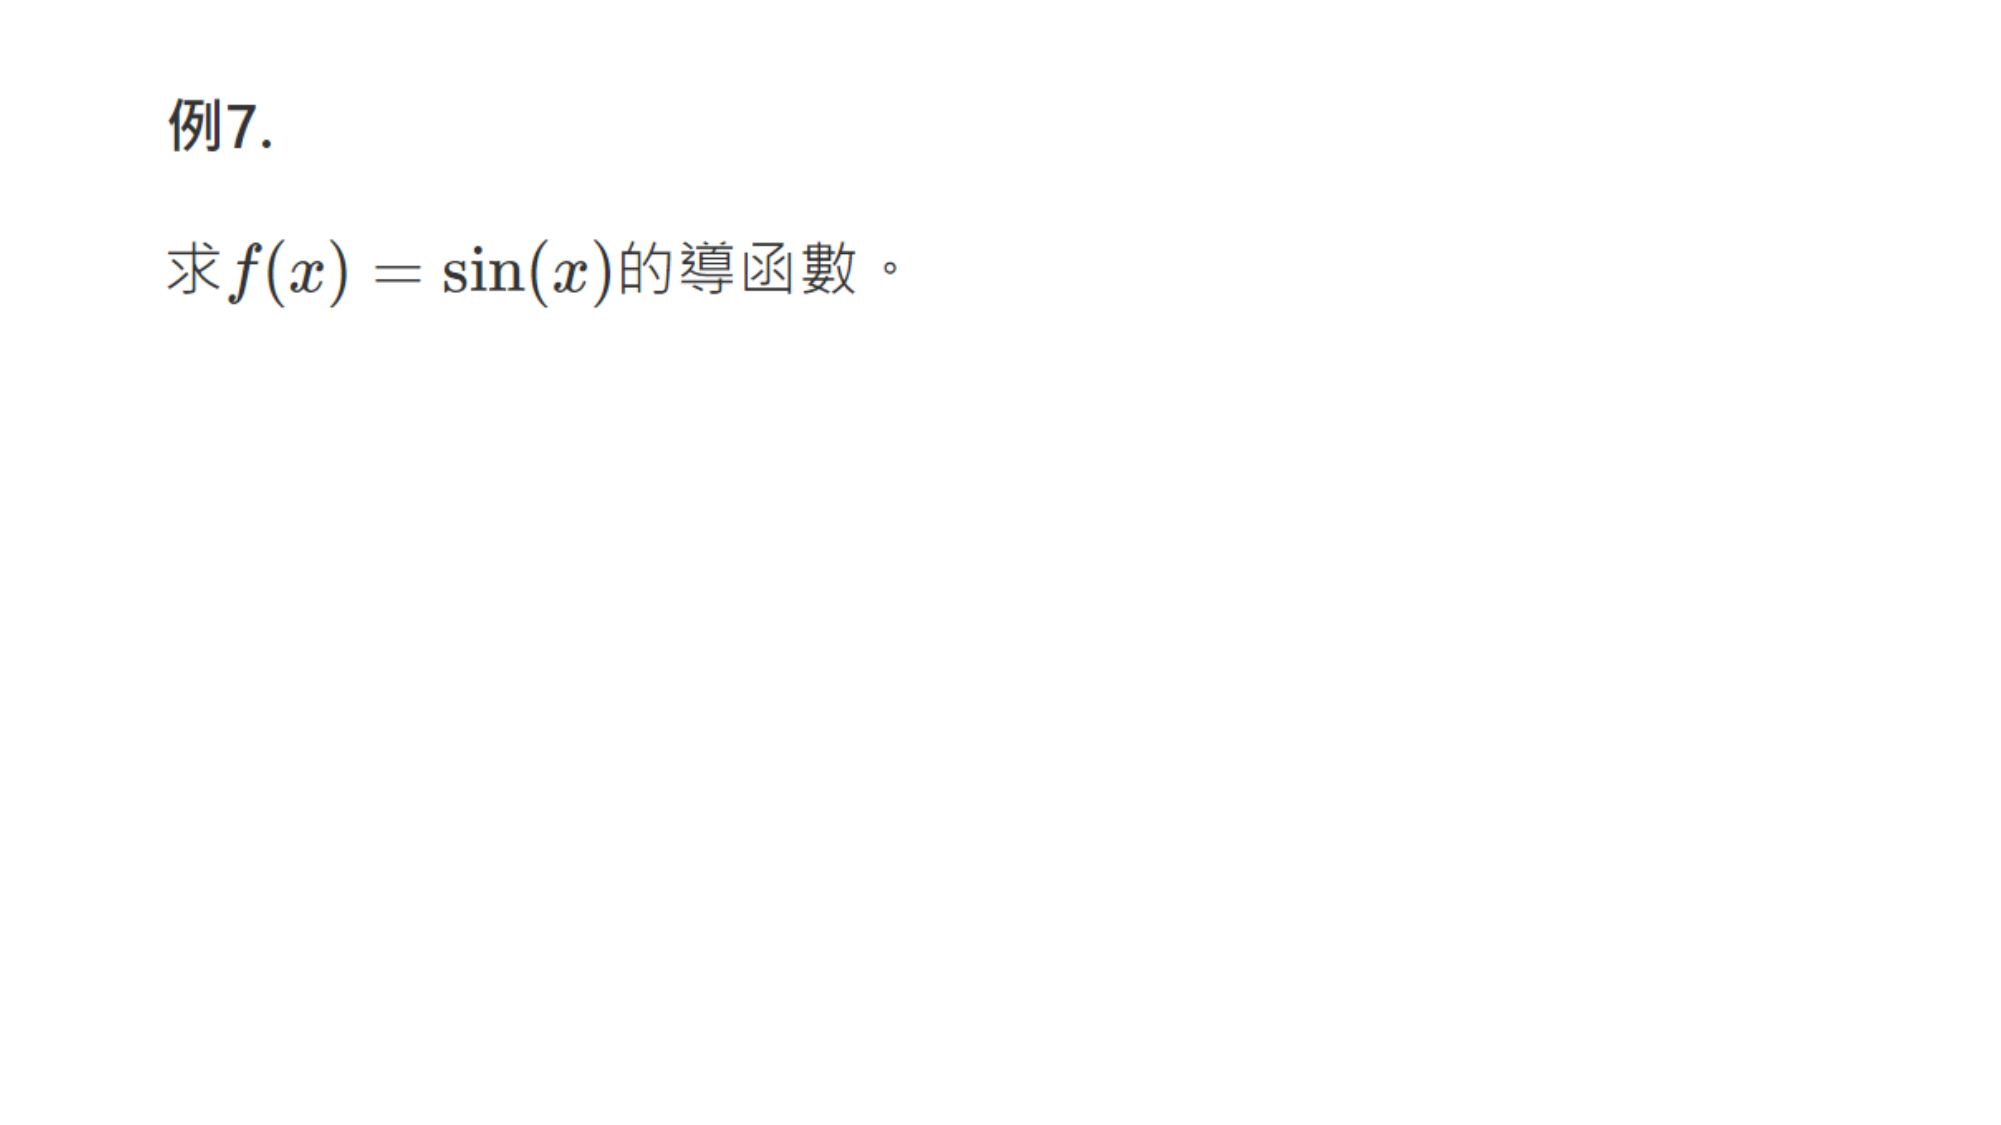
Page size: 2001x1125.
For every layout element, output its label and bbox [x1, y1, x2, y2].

picture [137, 72, 935, 336]
